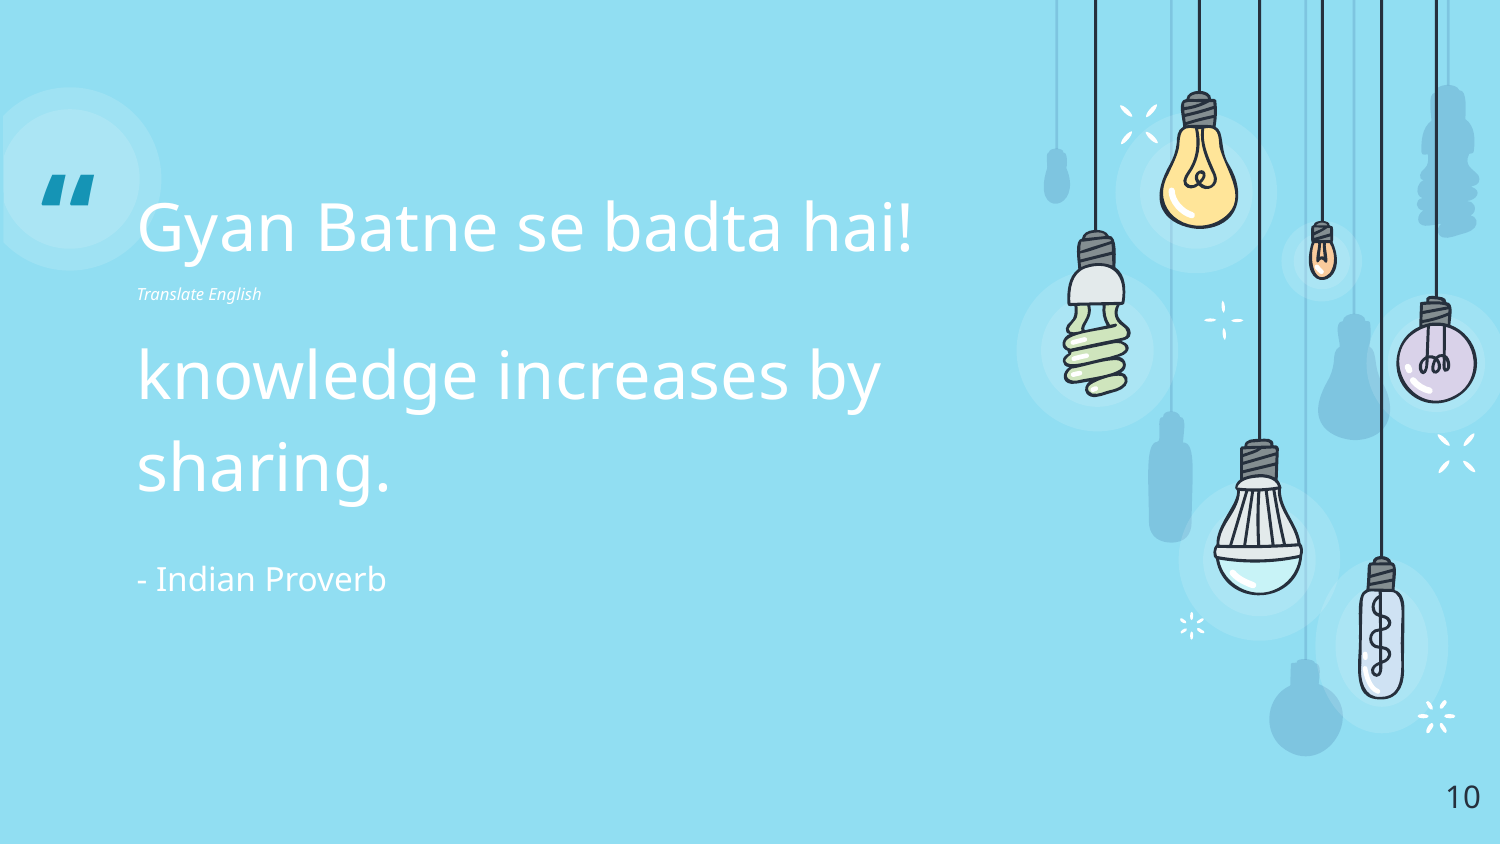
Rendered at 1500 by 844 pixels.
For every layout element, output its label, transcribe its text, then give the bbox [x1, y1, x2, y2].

list Gyan Batne se badta hai! Translate English knowledge increases by sharing. - Indian Proverb [136, 172, 1051, 516]
slide_number 10 [1426, 766, 1482, 832]
